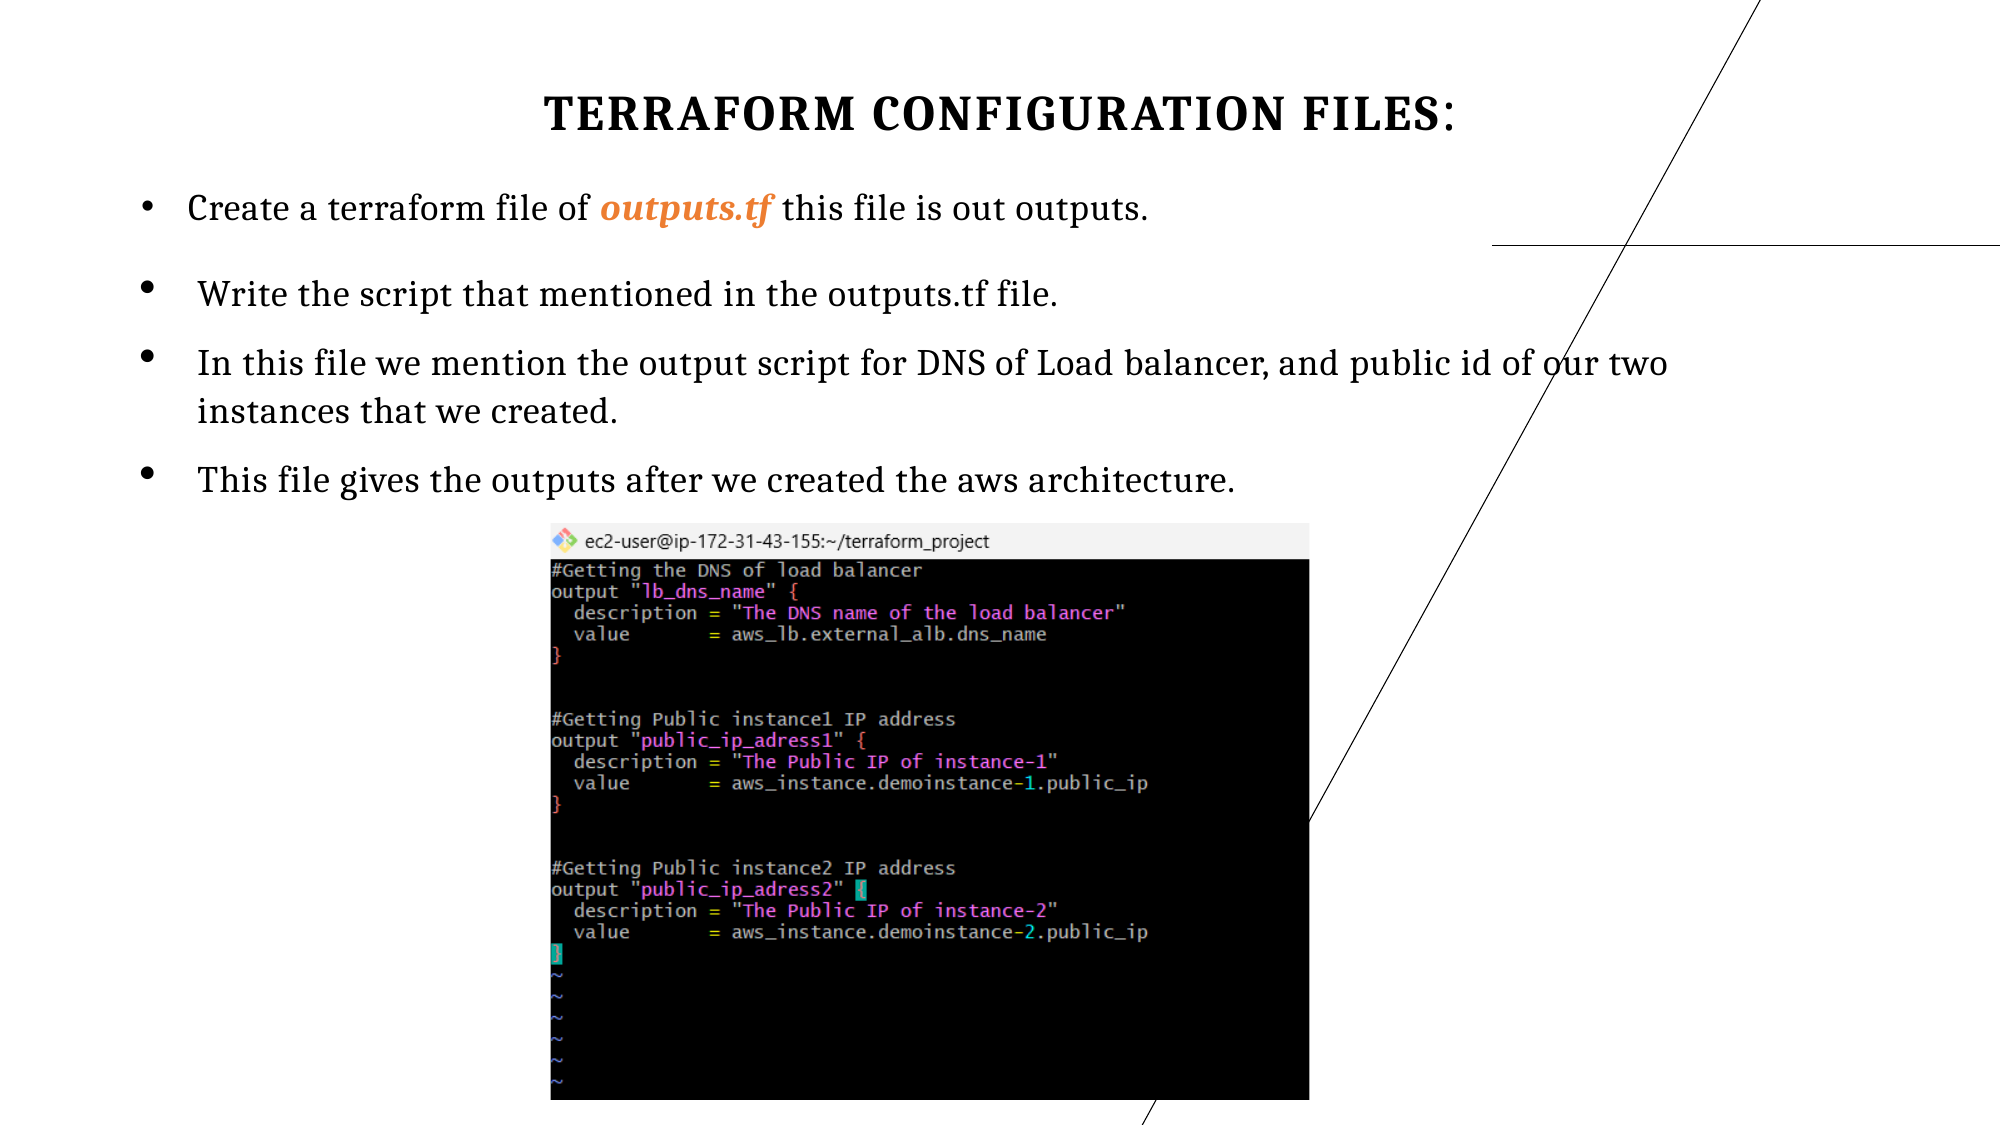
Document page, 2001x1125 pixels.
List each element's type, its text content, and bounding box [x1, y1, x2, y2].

title Terraform configuration files: [137, 25, 1863, 150]
picture [550, 523, 1310, 1100]
list Create a terraform file of outputs.tf this file is out outputs. Write the script that mentioned in the outputs.tf file. In this file we mention the output script for DNS of Load balancer, and public id of our two instances that we created. This file gives the outputs after we created the aws architecture. [126, 172, 1828, 1006]
